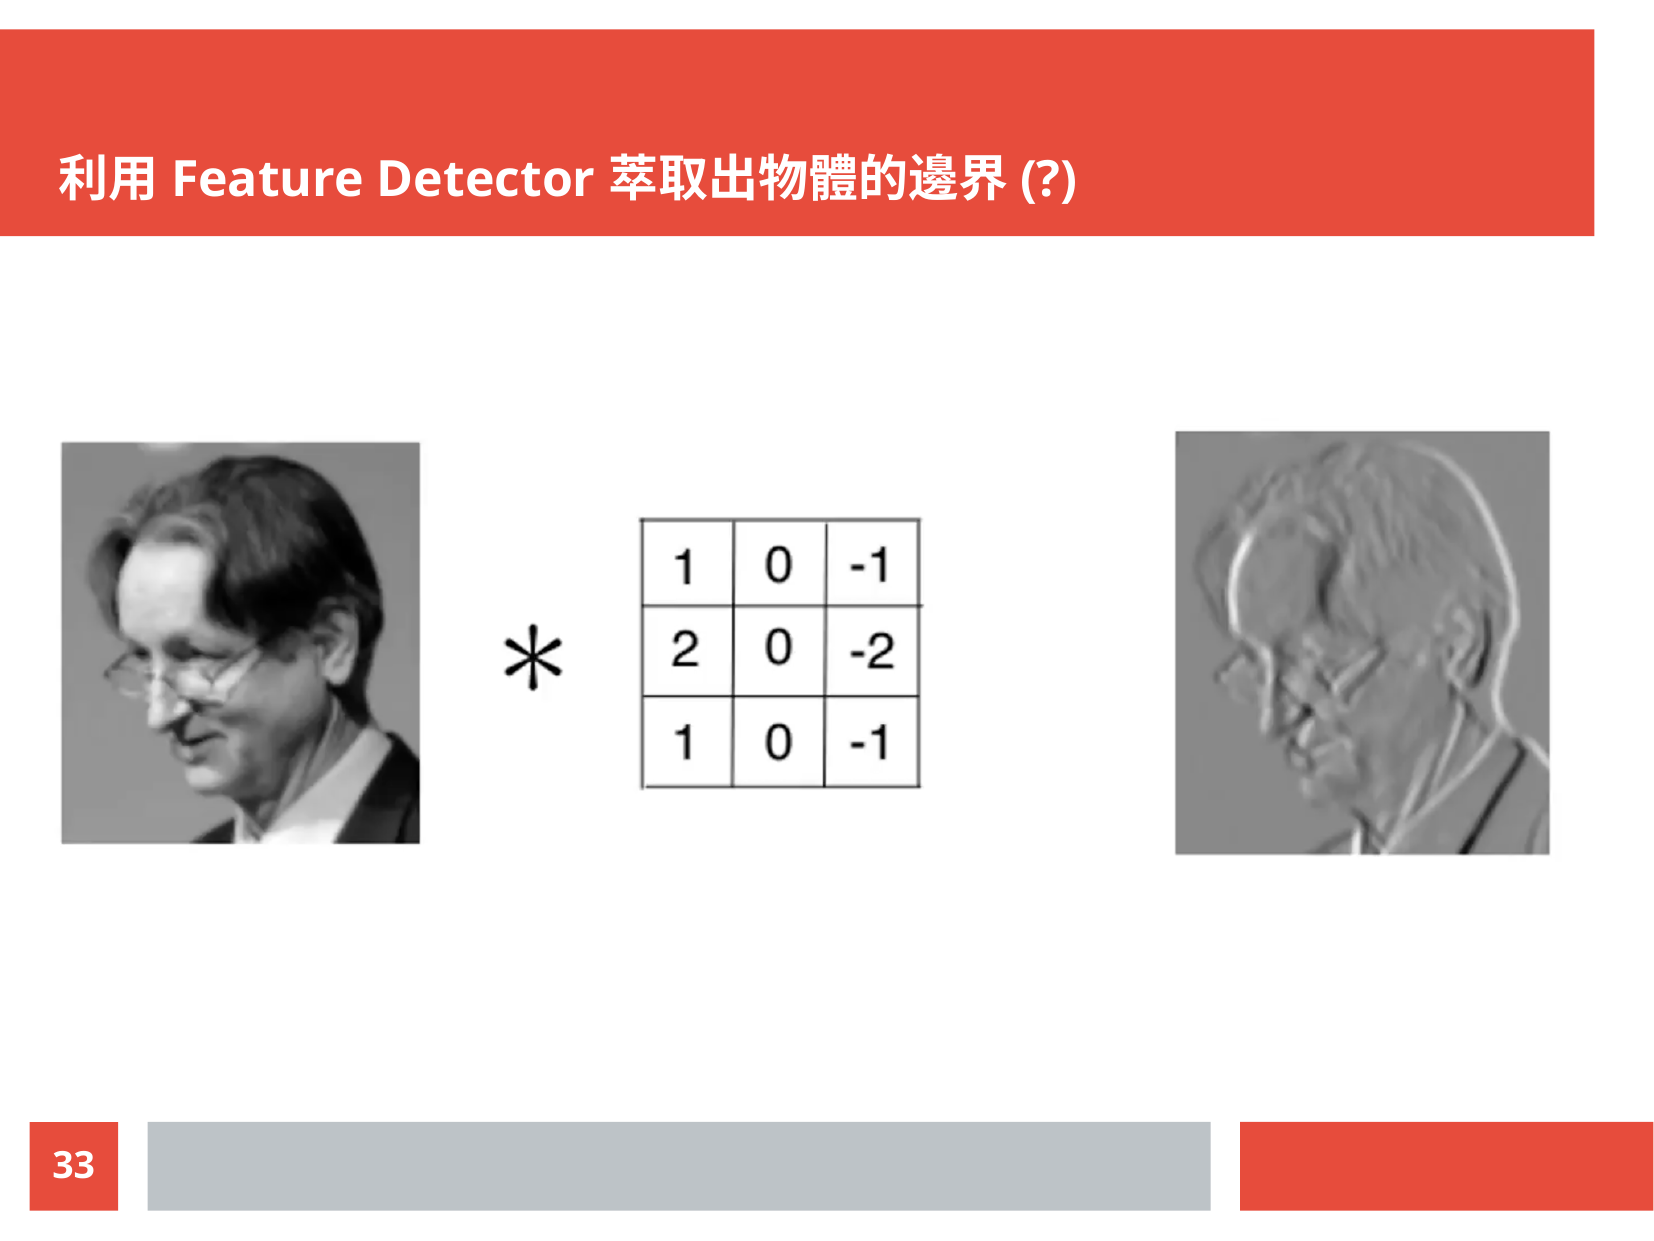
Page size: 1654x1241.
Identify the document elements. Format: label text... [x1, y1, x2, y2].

slide_number 33 [29, 1122, 119, 1211]
picture [5, 336, 1654, 919]
title 利用Feature Detector萃取出物體的邊界(?) [59, 59, 1595, 207]
